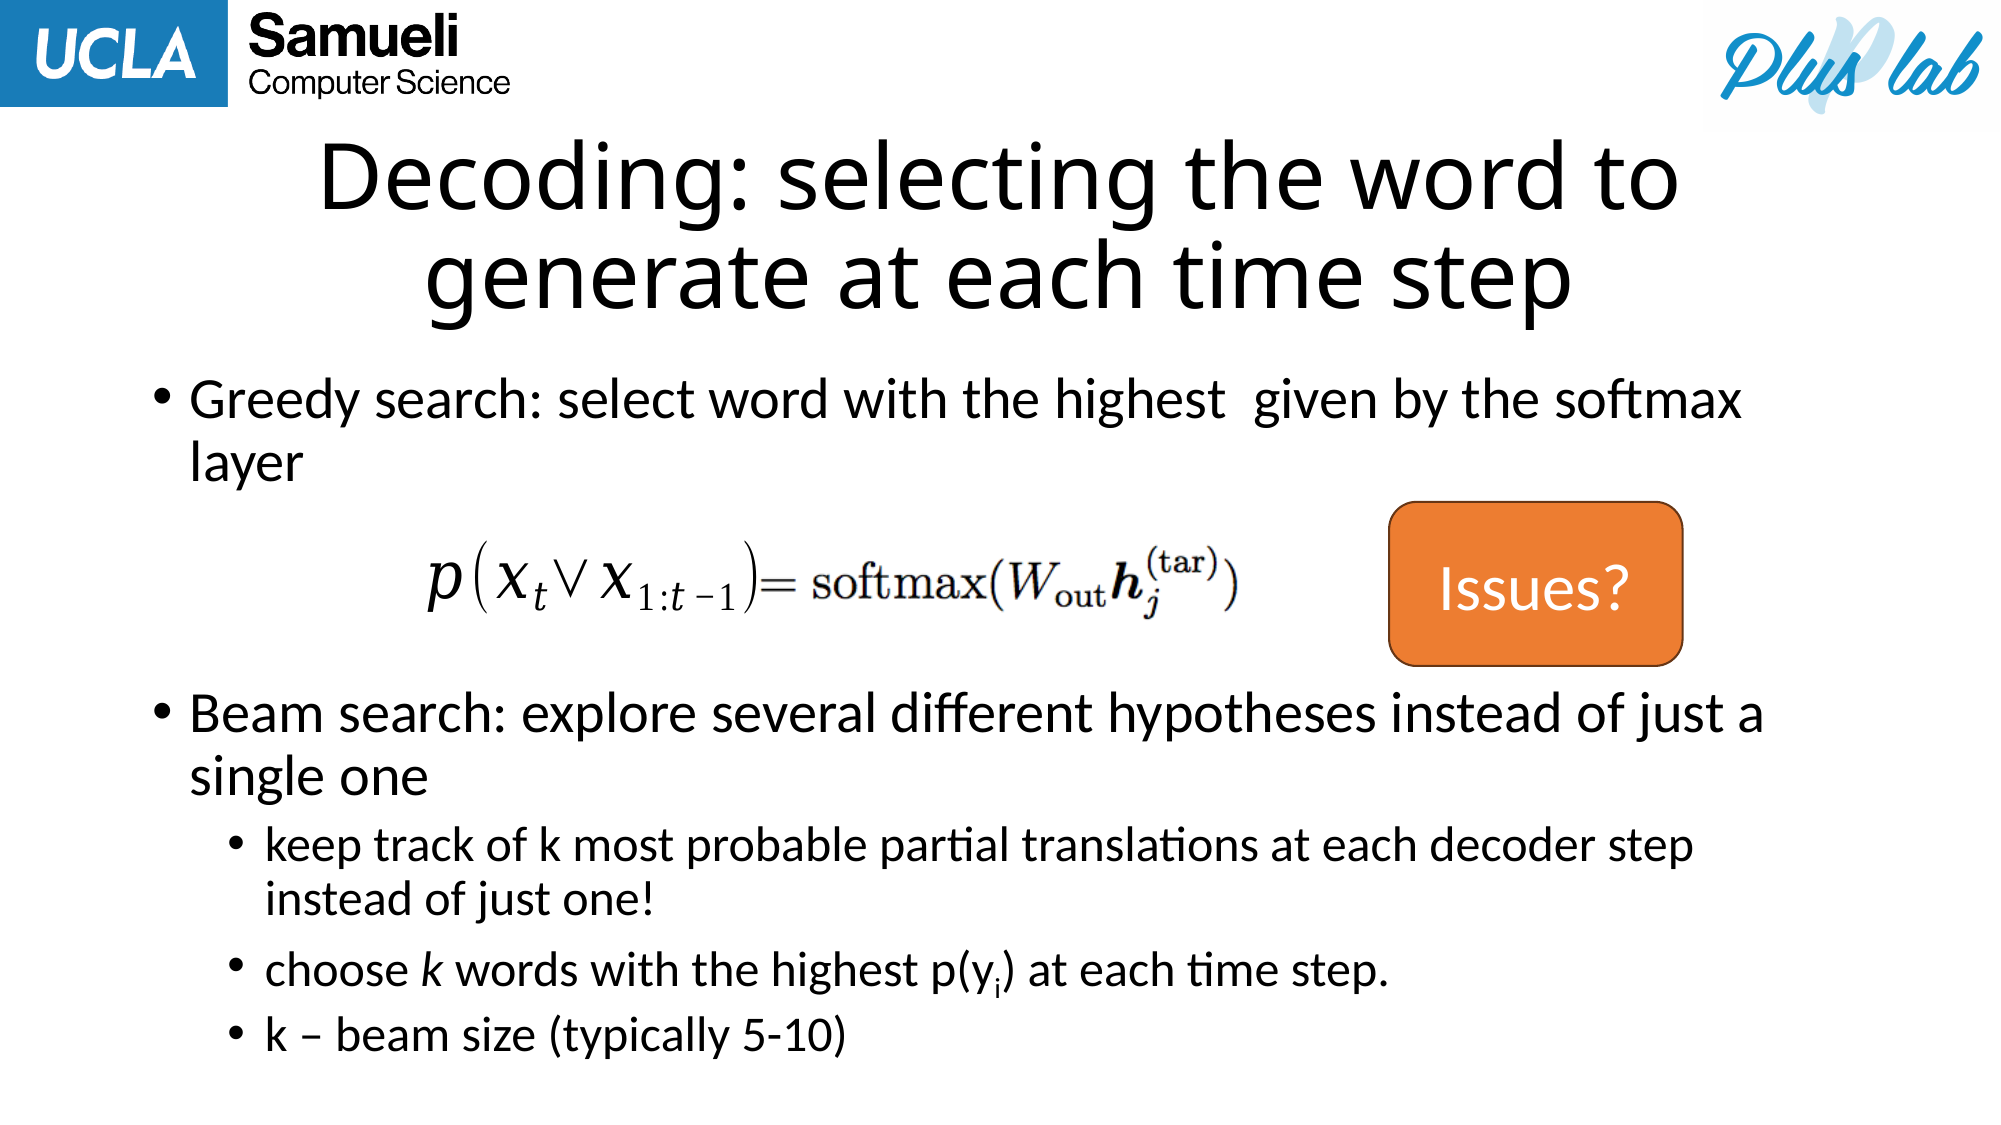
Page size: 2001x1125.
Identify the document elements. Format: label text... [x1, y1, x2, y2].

text_box Issues? [1388, 500, 1684, 667]
title Decoding: selecting the word to generate at each time step [137, 120, 1863, 339]
picture [1703, 0, 2000, 132]
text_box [425, 501, 1277, 666]
picture [0, 0, 510, 107]
